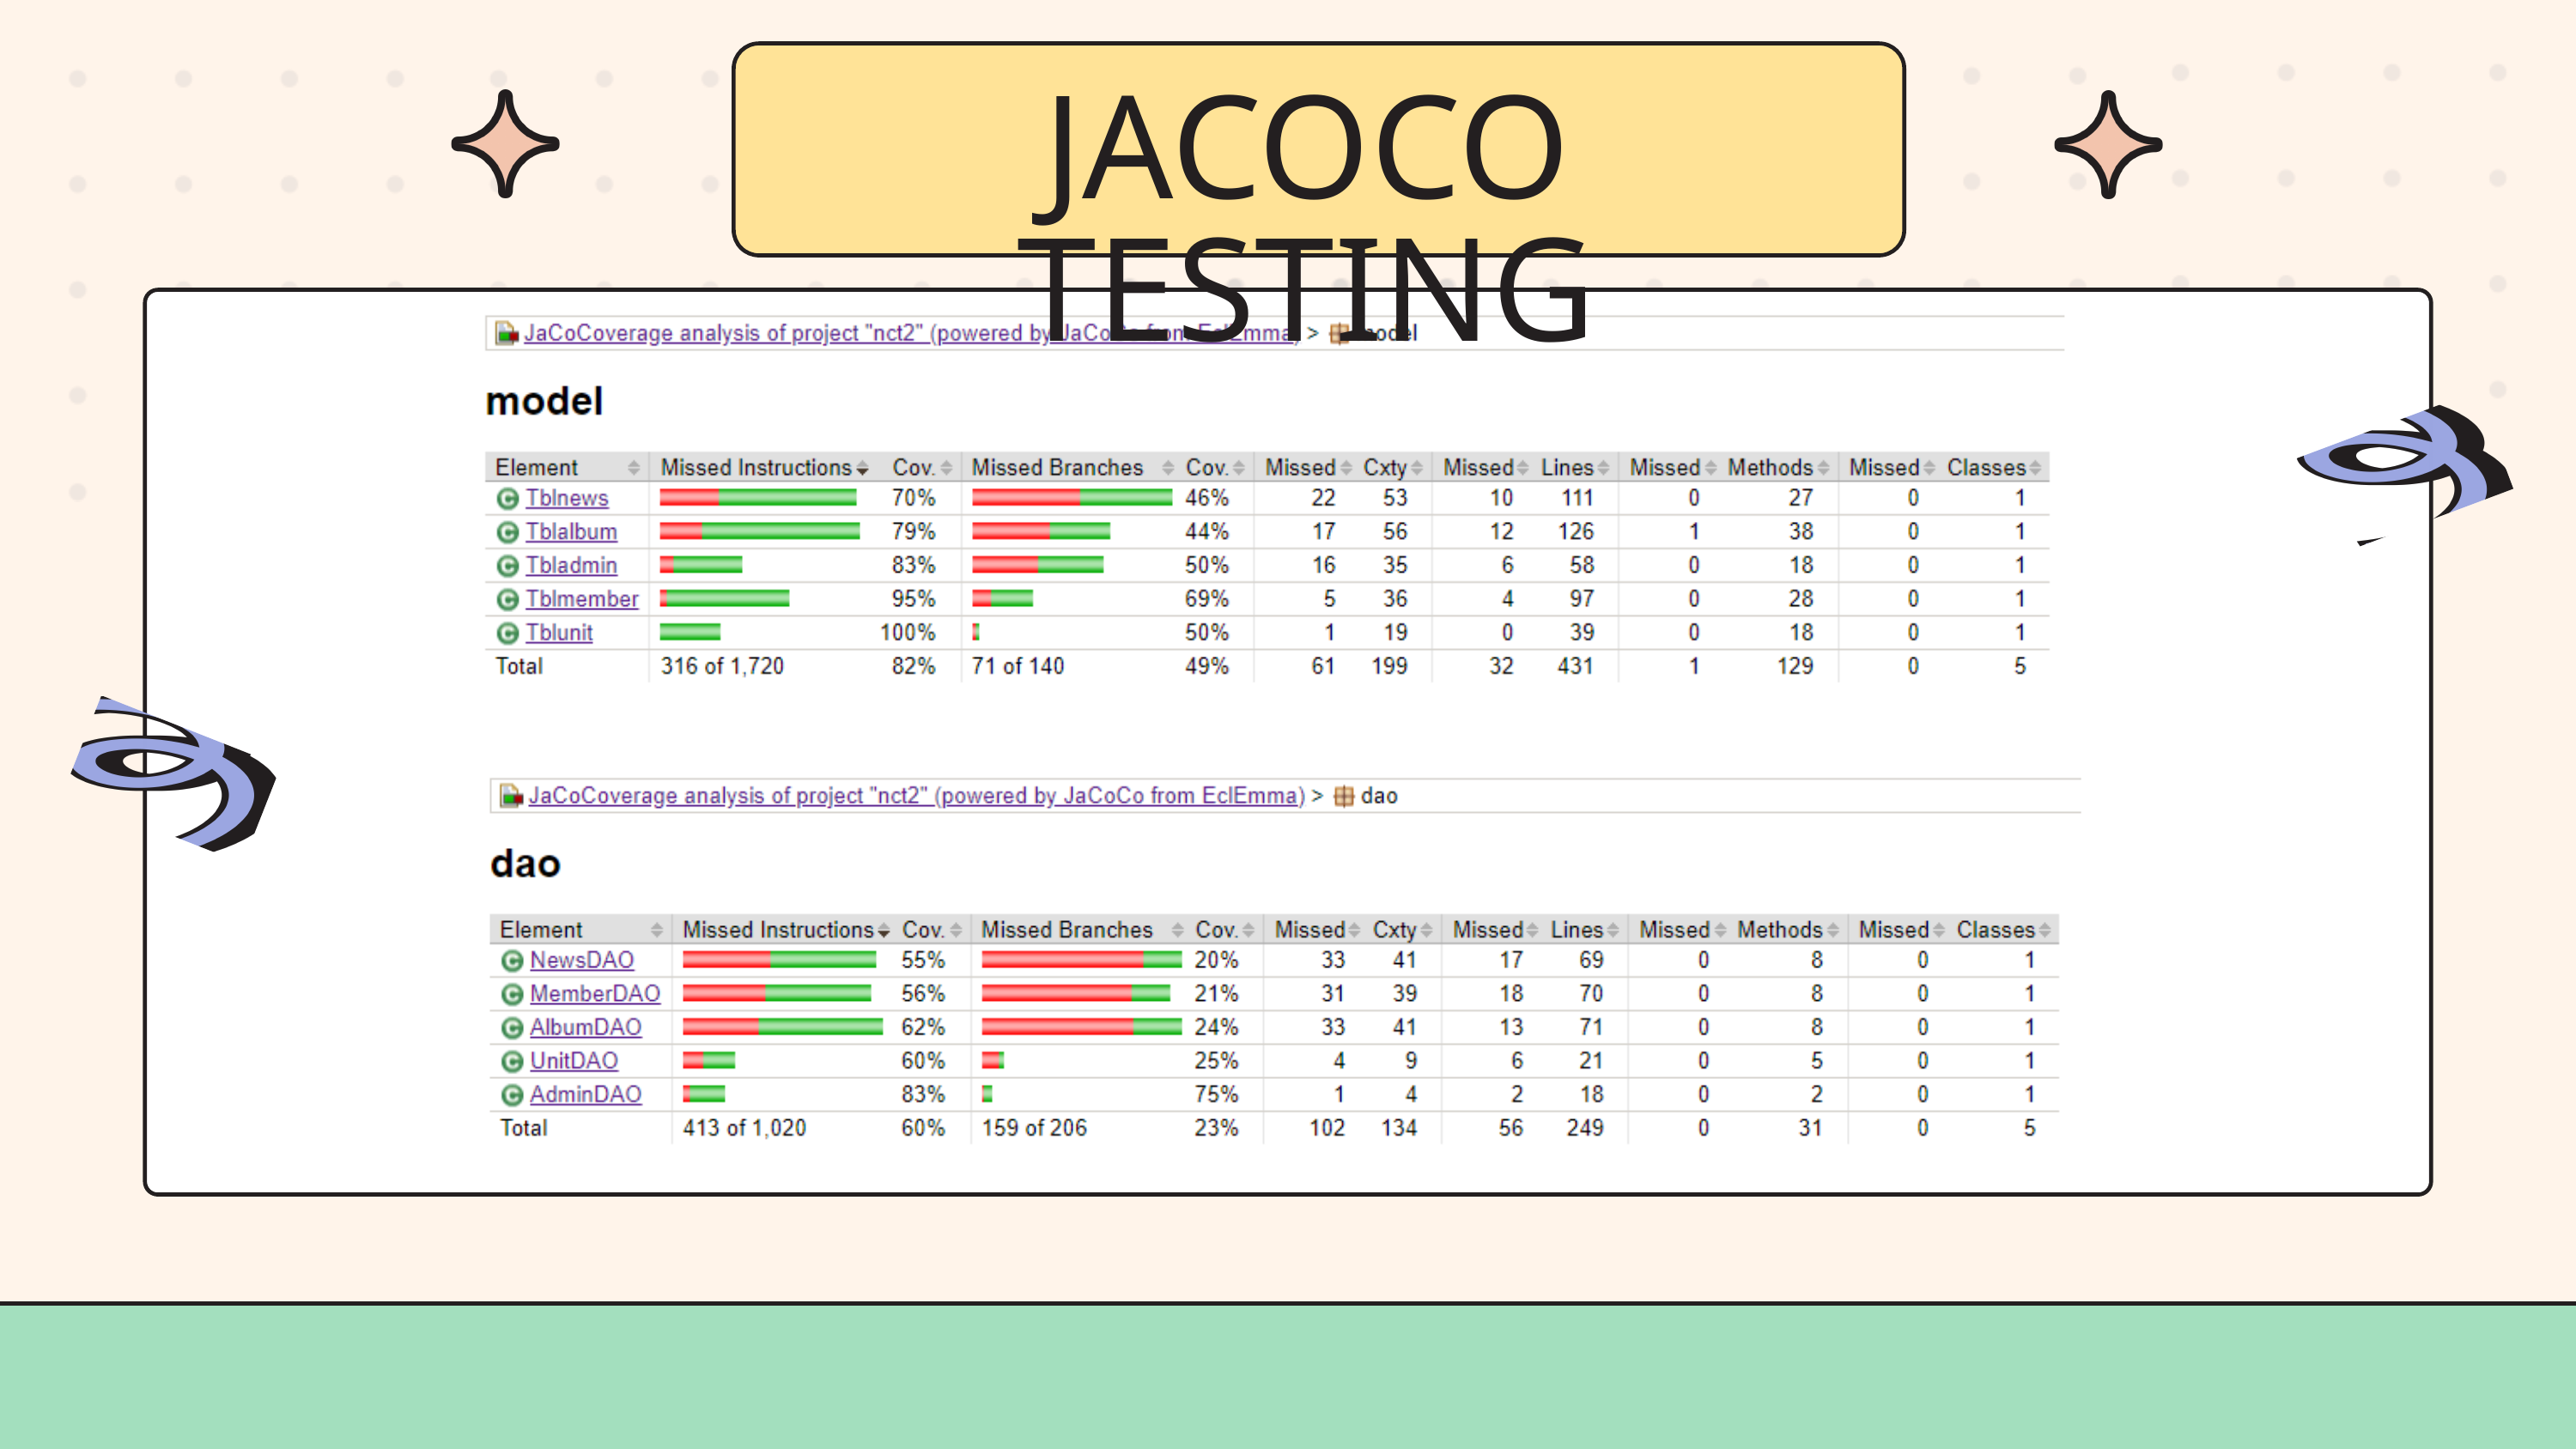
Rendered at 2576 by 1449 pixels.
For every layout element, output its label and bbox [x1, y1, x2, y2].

text_box [0, 1303, 2576, 1449]
text_box [0, 0, 2576, 503]
text_box [733, 43, 1905, 256]
text_box [144, 289, 2432, 1195]
text_box [63, 695, 138, 822]
text_box [2438, 512, 2453, 518]
